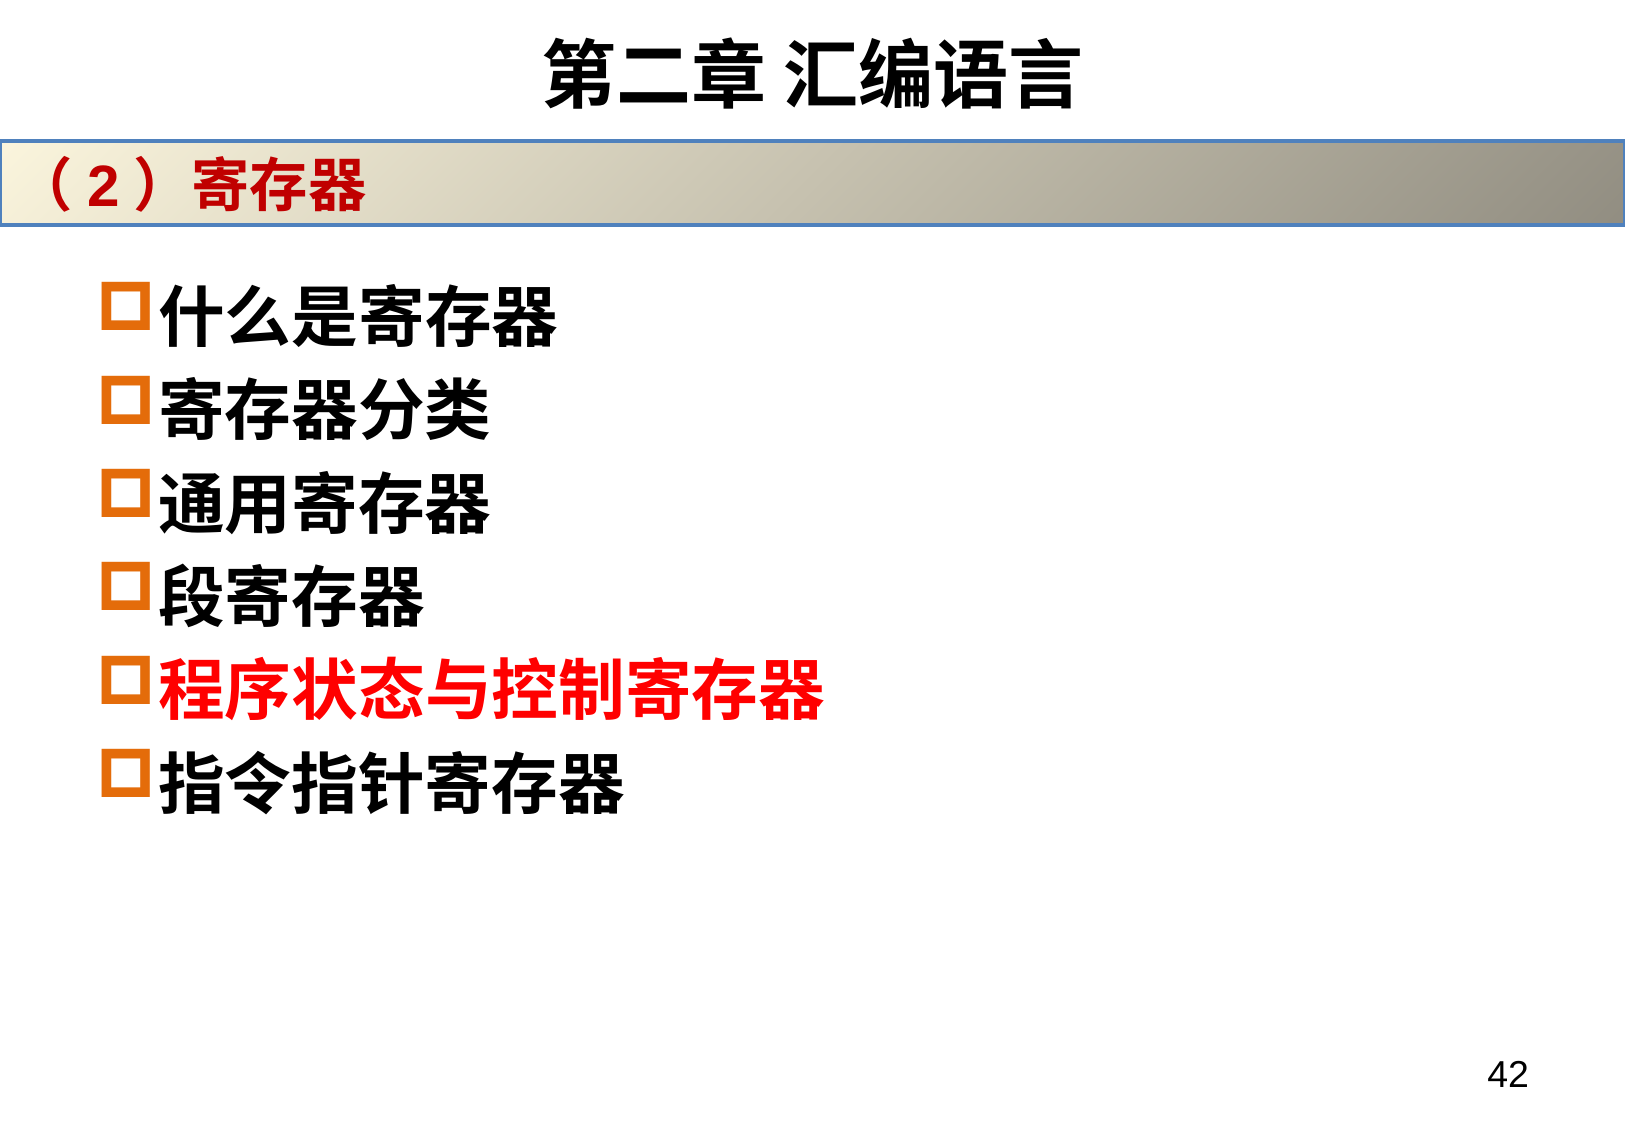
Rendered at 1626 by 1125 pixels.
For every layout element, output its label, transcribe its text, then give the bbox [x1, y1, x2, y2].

text_box （2）寄存器 [0, 139, 1625, 227]
list 什么是寄存器 寄存器分类 通用寄存器 段寄存器 程序状态与控制寄存器 指令指针寄存器 [81, 267, 1544, 1035]
title 第二章 汇编语言 [81, 19, 1544, 126]
slide_number 42 [1164, 1042, 1544, 1103]
